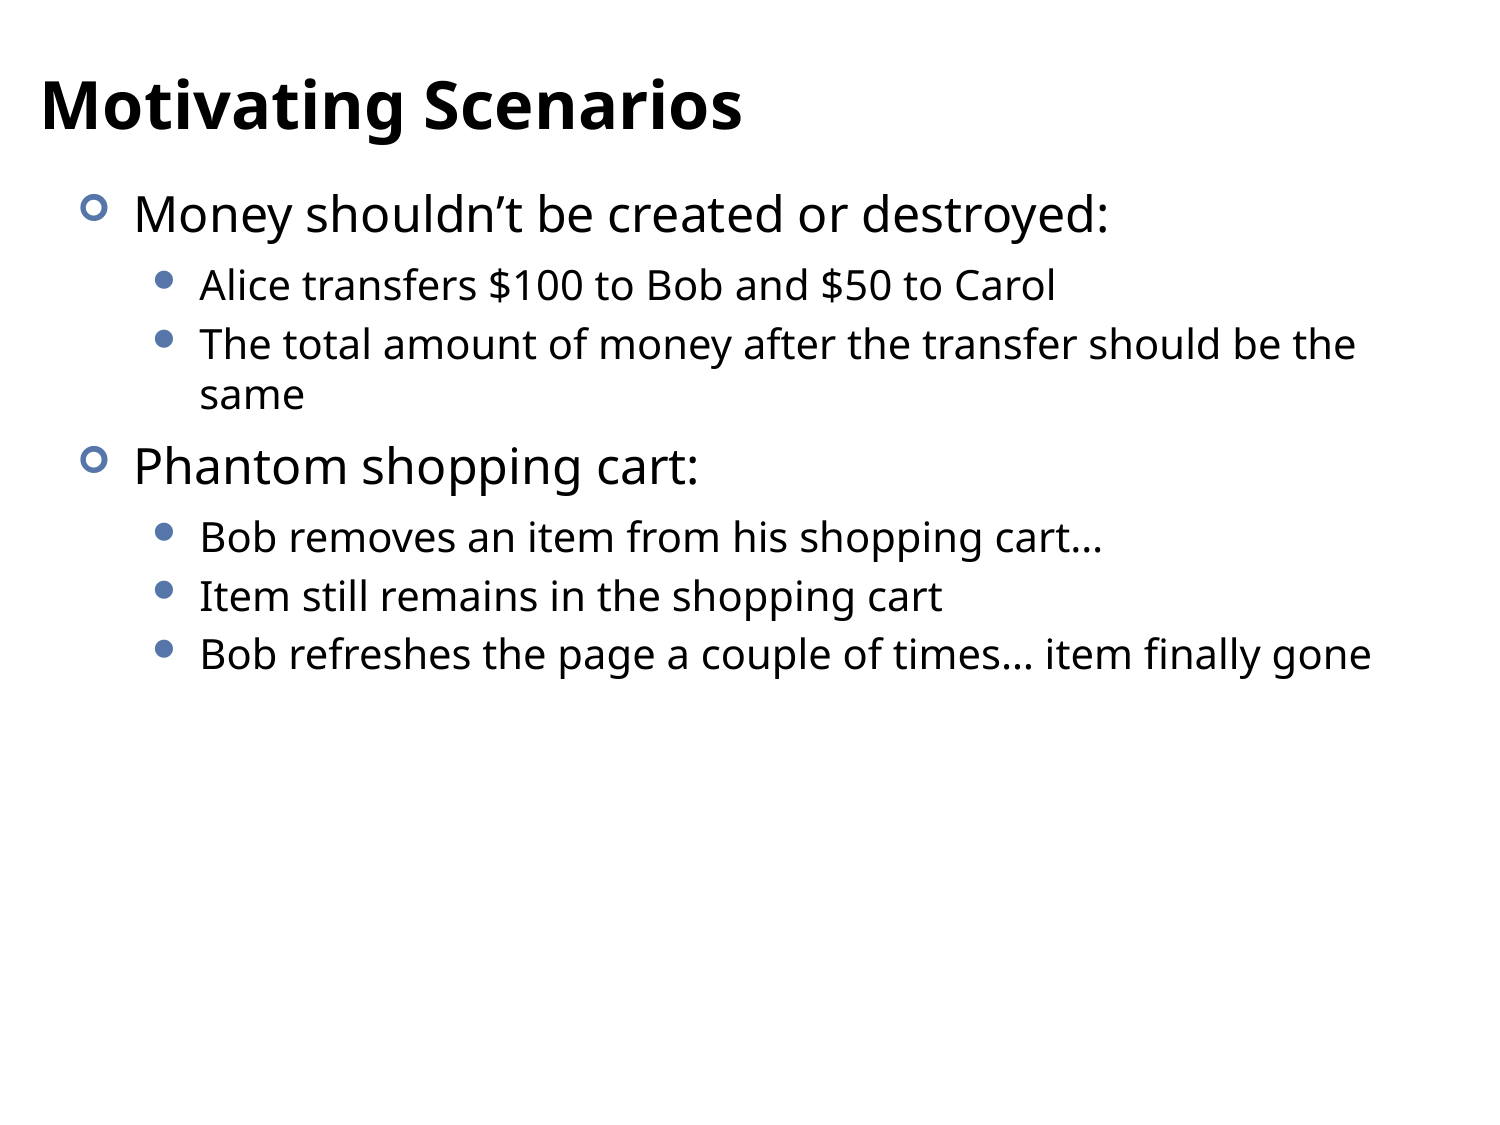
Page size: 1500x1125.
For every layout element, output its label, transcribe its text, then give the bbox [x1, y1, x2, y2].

title Motivating Scenarios [24, 18, 1451, 188]
list Money shouldn’t be created or destroyed: Alice transfers $100 to Bob and $50 to Carol The total amount of money after the transfer should be the same Phantom shopping cart: Bob removes an item from his shopping cart… Item still remains in the shopping cart Bob refreshes the page a couple of times… item finally gone [62, 174, 1451, 1013]
